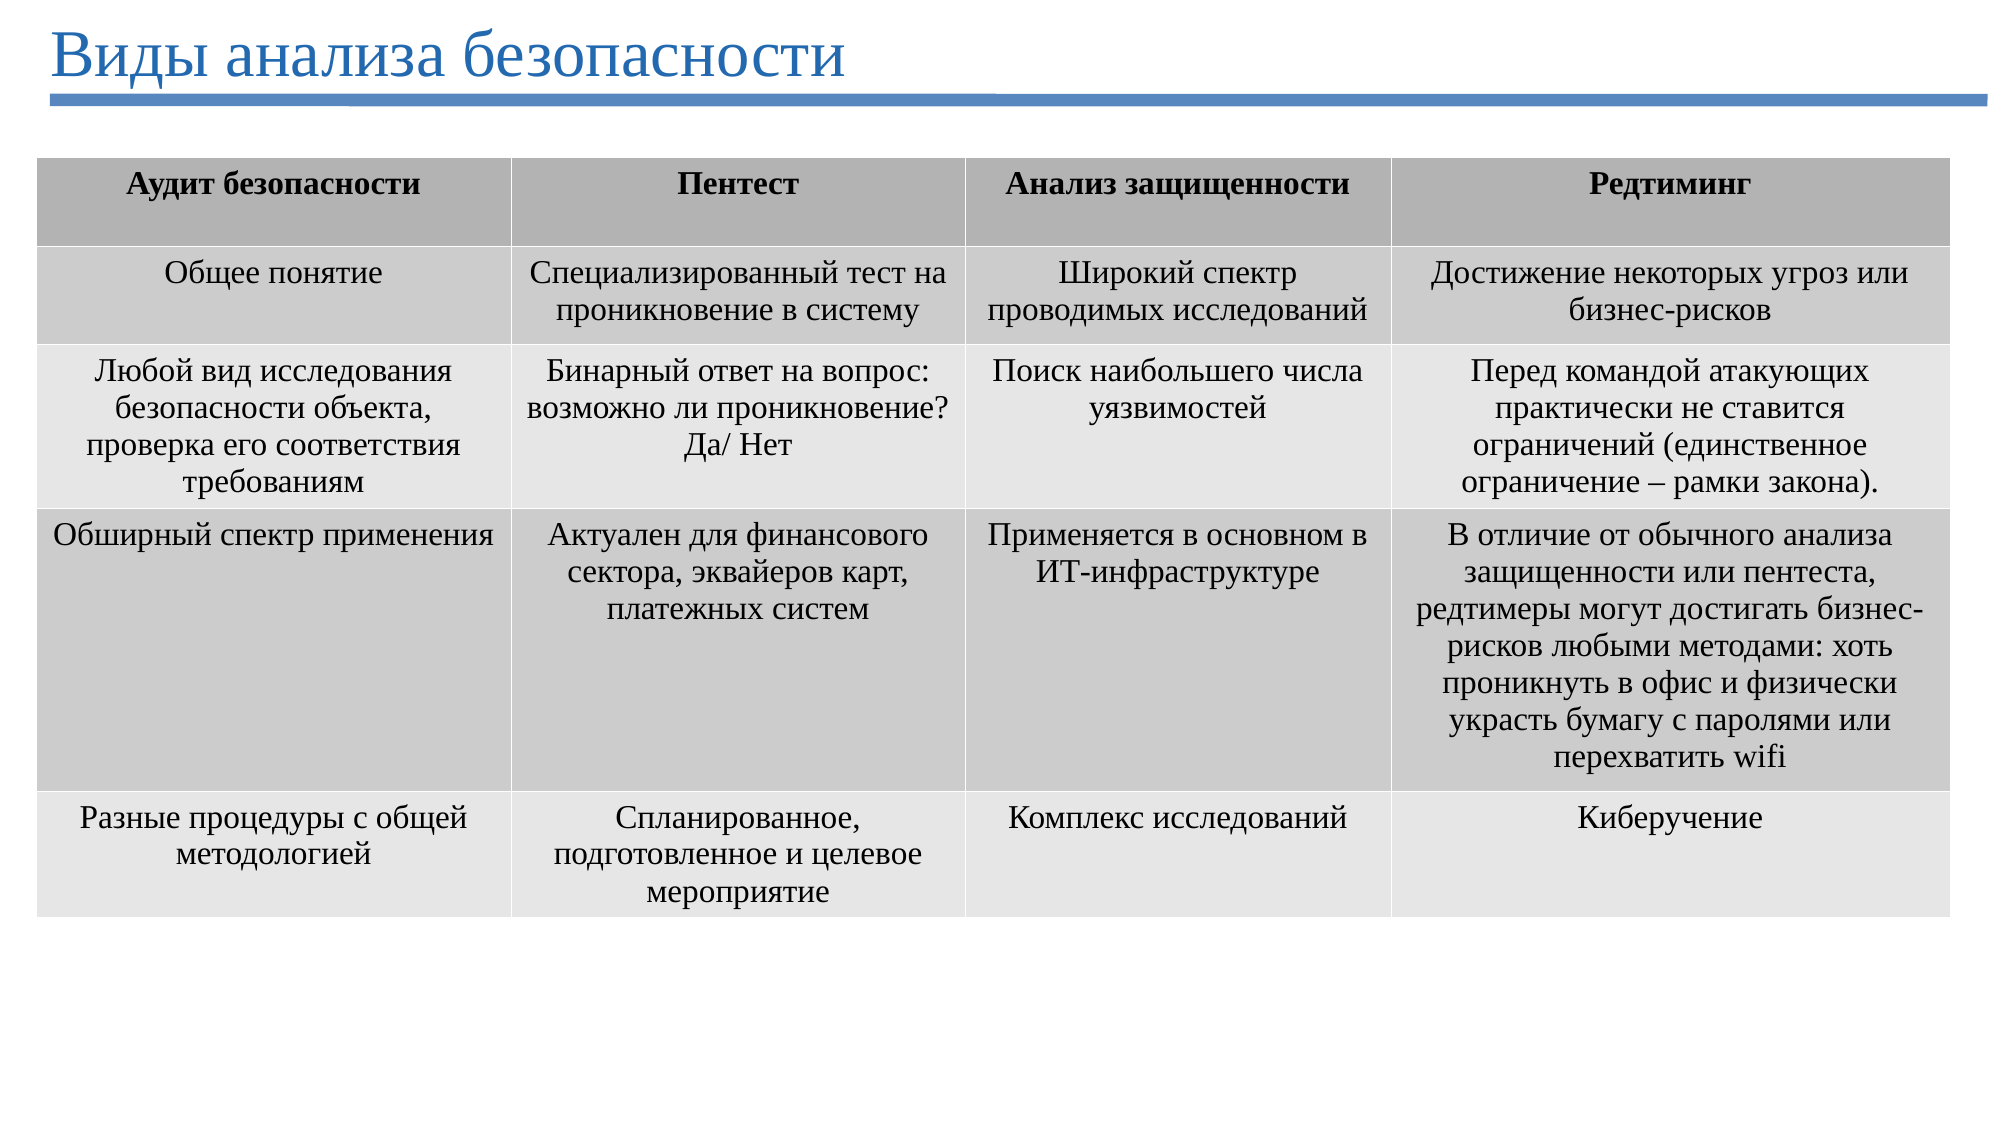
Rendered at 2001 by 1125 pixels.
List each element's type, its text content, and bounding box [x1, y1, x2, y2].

table_header Пентест [512, 158, 965, 246]
table_cell Спланированное, подготовленное и целевое мероприятие [512, 792, 965, 917]
table_cell Бинарный ответ на вопрос: возможно ли проникновение? Да/ Нет [512, 345, 965, 508]
table_header Редтиминг [1392, 158, 1950, 246]
table_cell Перед командой атакующих практически не ставится ограничений (единственное ограничение – рамки закона). [1392, 345, 1950, 508]
table_cell Применяется в основном в ИТ-инфраструктуре [966, 509, 1391, 791]
table_header Анализ защищенности [966, 158, 1391, 246]
table_cell Специализированный тест на проникновение в систему [512, 247, 965, 344]
table_cell Поиск наибольшего числа уязвимостей [966, 345, 1391, 508]
table_cell Общее понятие [37, 247, 511, 344]
table_cell Широкий спектр проводимых исследований [966, 247, 1391, 344]
table_cell Актуален для финансового сектора, эквайеров карт, платежных систем [512, 509, 965, 791]
table_cell Разные процедуры с общей методологией [37, 792, 511, 917]
table_cell Достижение некоторых угроз или бизнес-рисков [1392, 247, 1950, 344]
table_cell Киберучение [1392, 792, 1950, 917]
table_header Аудит безопасности [37, 158, 511, 246]
title Виды анализа безопасности [50, 9, 1463, 87]
table_cell Обширный спектр применения [37, 509, 511, 791]
table_cell Комплекс исследований [966, 792, 1391, 917]
table_cell Любой вид исследования безопасности объекта, проверка его соответствия требованиям [37, 345, 511, 508]
table_cell В отличие от обычного анализа защищенности или пентеста, редтимеры могут достигать бизнес-рисков любыми методами: хоть проникнуть в офис и физически украсть бумагу с паролями или перехватить wifi [1392, 509, 1950, 791]
